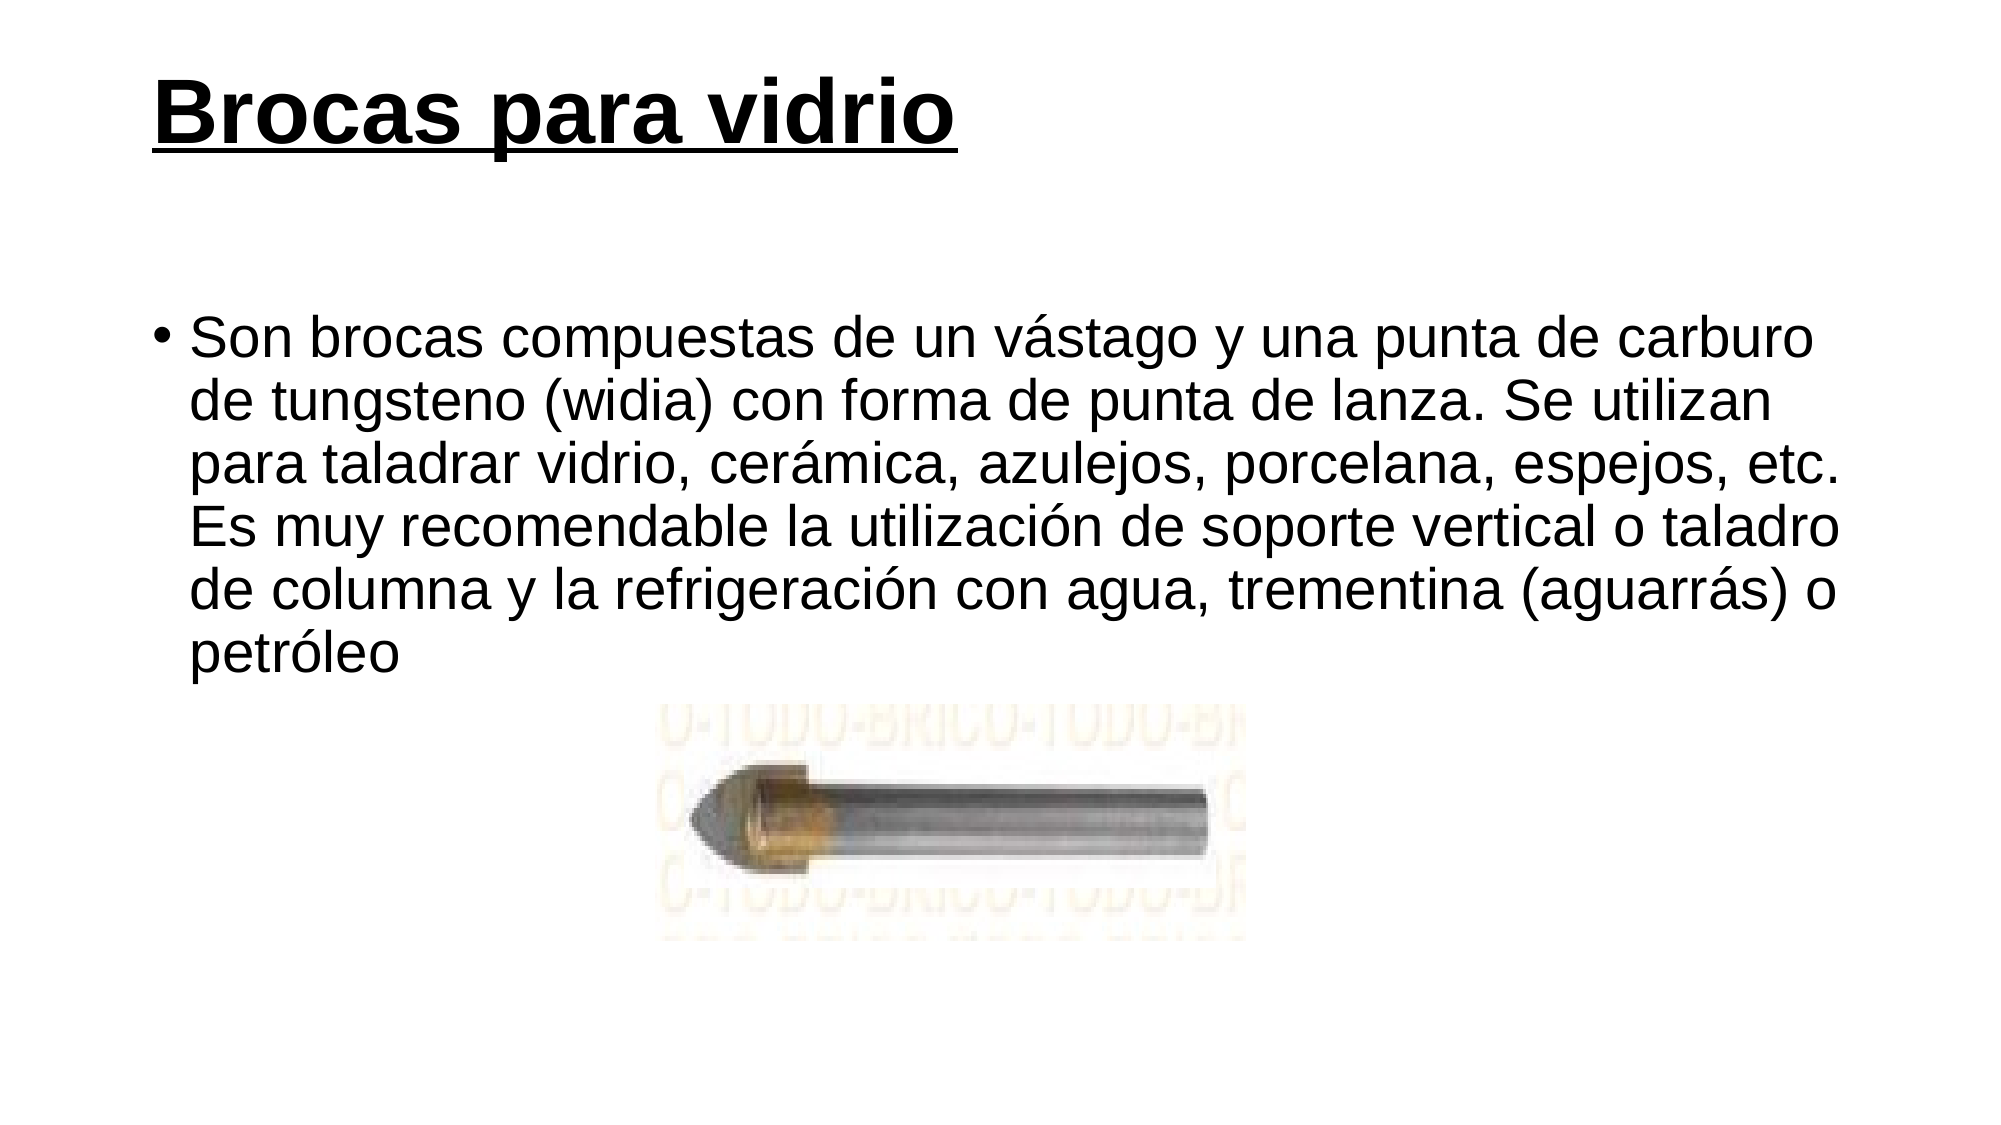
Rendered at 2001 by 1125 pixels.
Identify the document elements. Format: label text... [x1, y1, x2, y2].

picture [655, 704, 1246, 941]
title Brocas para vidrio [137, 59, 1863, 278]
list Son brocas compuestas de un vástago y una punta de carburo de tungsteno (widia) con forma de punta de lanza. Se utilizan para taladrar vidrio, cerámica, azulejos, porcelana, espejos, etc. Es muy recomendable la utilización de soporte vertical o taladro de columna y la refrigeración con agua, trementina (aguarrás) o petróleo [137, 299, 1863, 1014]
